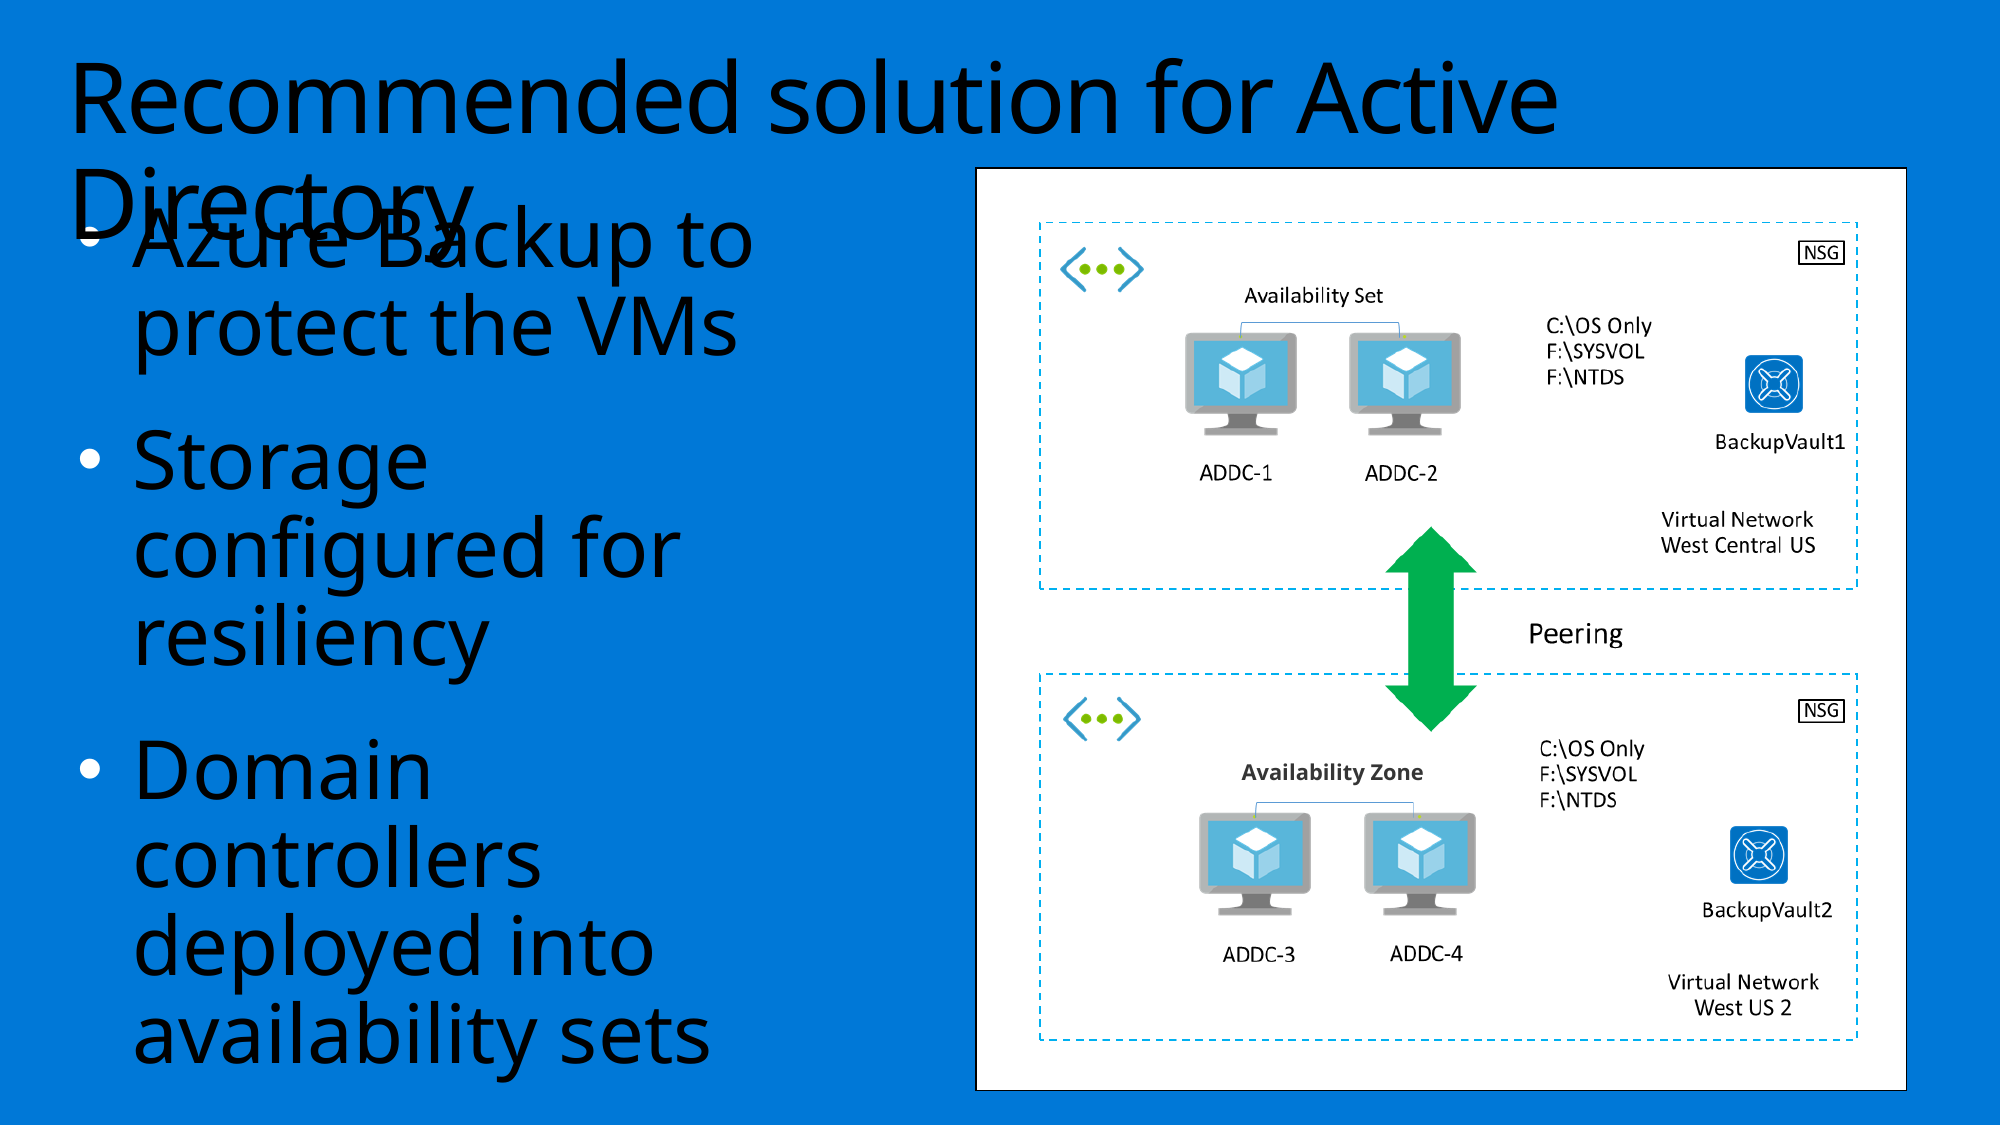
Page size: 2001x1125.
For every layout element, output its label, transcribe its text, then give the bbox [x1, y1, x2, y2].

picture [974, 167, 1907, 1092]
title Recommended solution for Active Directory [43, 34, 1956, 182]
list Azure Backup to protect the VMs Storage configured for resiliency Domain controllers deployed into availability sets [53, 182, 875, 1045]
